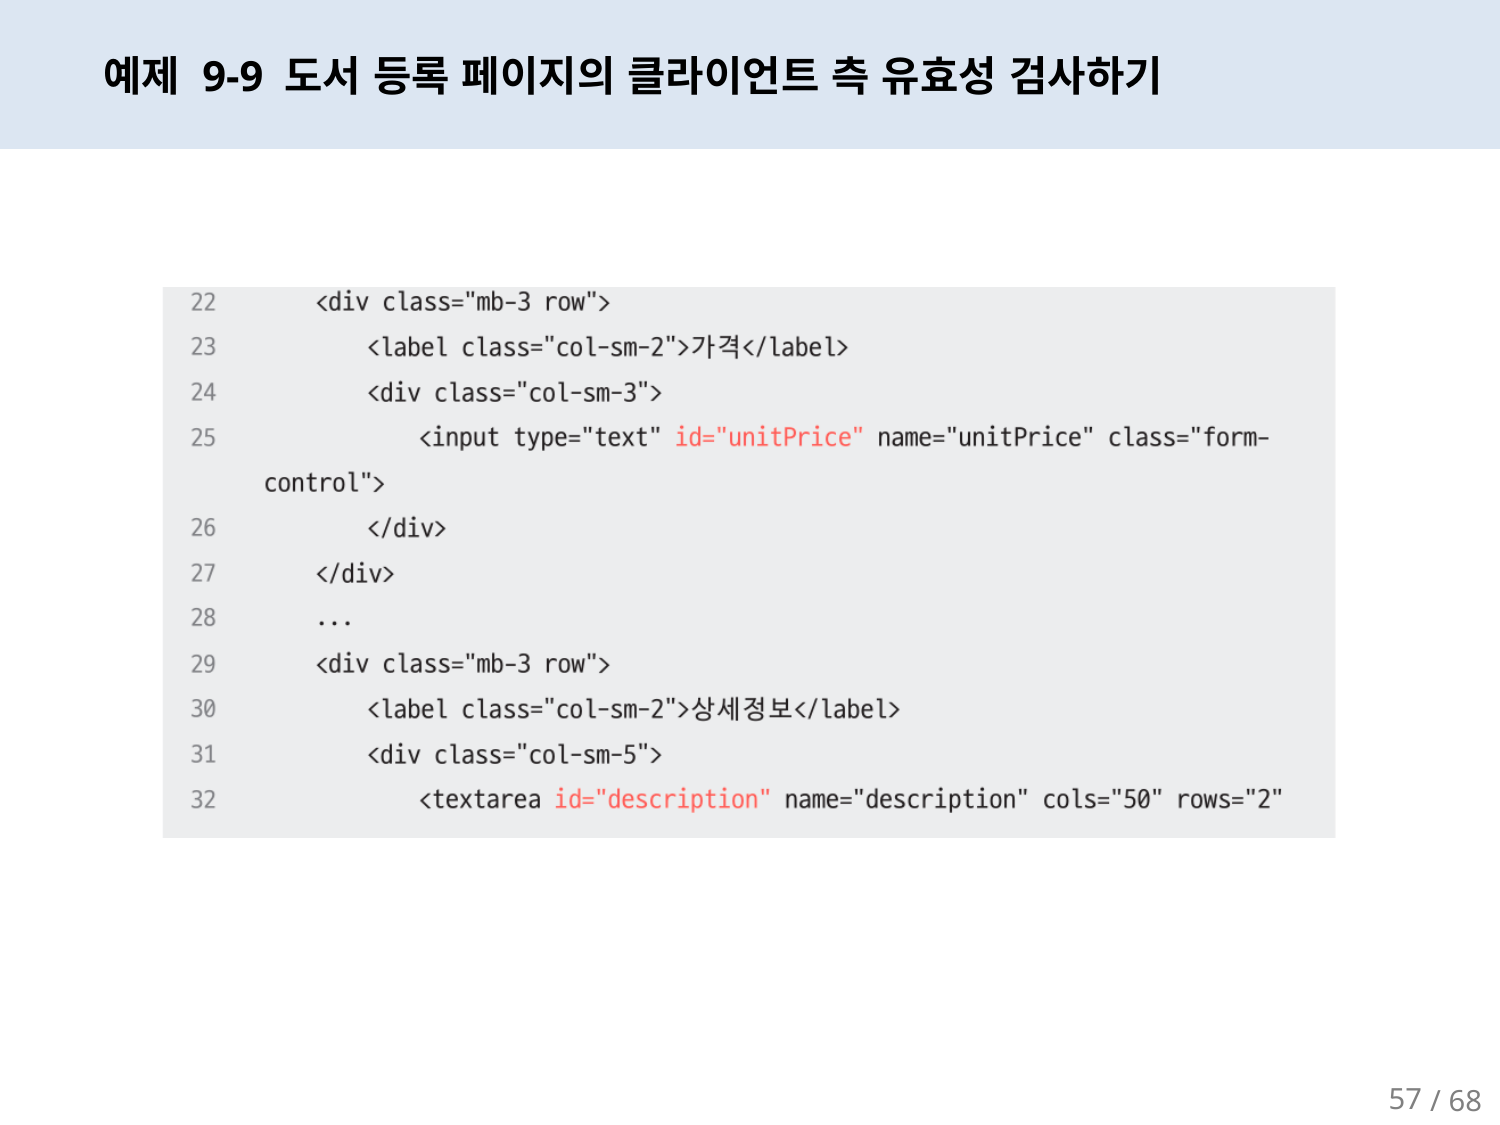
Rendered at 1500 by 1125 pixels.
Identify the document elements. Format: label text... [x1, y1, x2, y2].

title 예제 9-9 도서 등록 페이지의 클라이언트 측 유효성 검사하기 [88, 30, 1424, 121]
picture [162, 287, 1338, 838]
